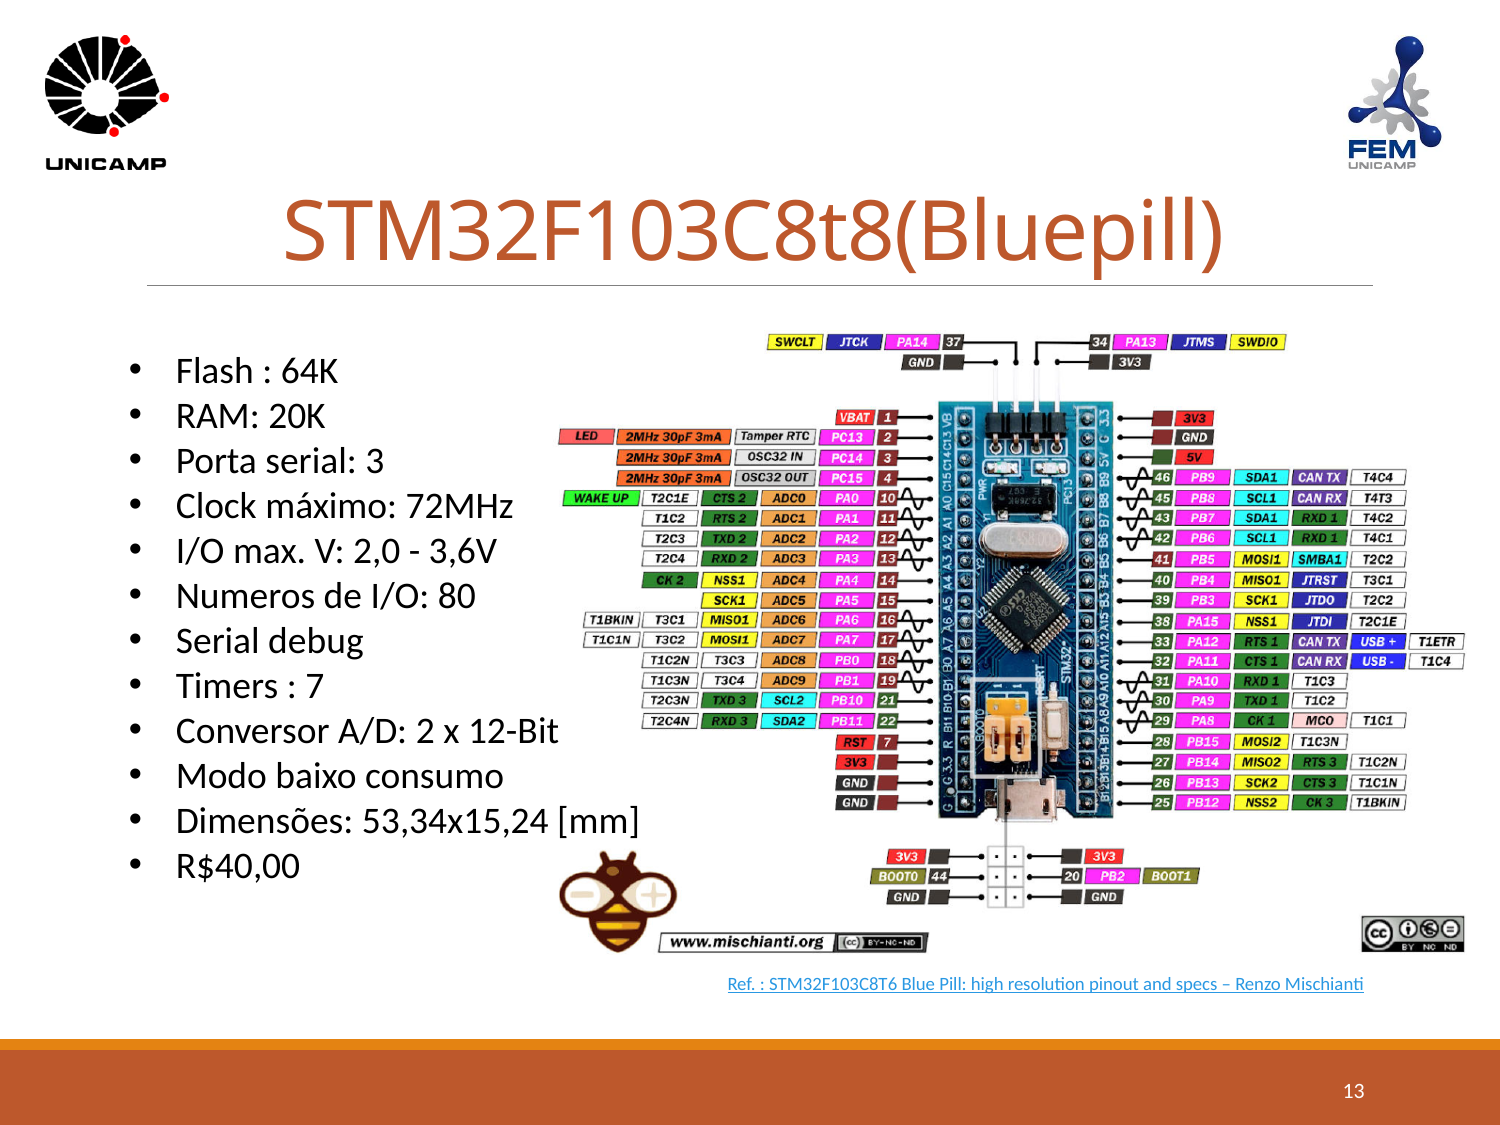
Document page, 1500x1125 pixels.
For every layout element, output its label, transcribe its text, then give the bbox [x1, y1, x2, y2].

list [548, 303, 1468, 965]
slide_number 13 [1218, 1059, 1380, 1120]
picture [44, 35, 170, 170]
title STM32F103C8t8(Bluepill) [135, 47, 1373, 285]
picture [1342, 34, 1445, 170]
text_box Ref. : STM32F103C8T6 Blue Pill: high resolution pinout and specs – Renzo Mischianti [712, 973, 1402, 1002]
text_box Flash : 64K RAM: 20K Porta serial: 3 Clock máximo: 72MHz I/O max. V: 2,0 - 3,6V Numeros de I/O: 80 Serial debug Timers : 7 Conversor A/D: 2 x 12-Bit Modo baixo consumo Dimensões: 53,34x15,24 [mm] R$40,00 [114, 338, 545, 894]
